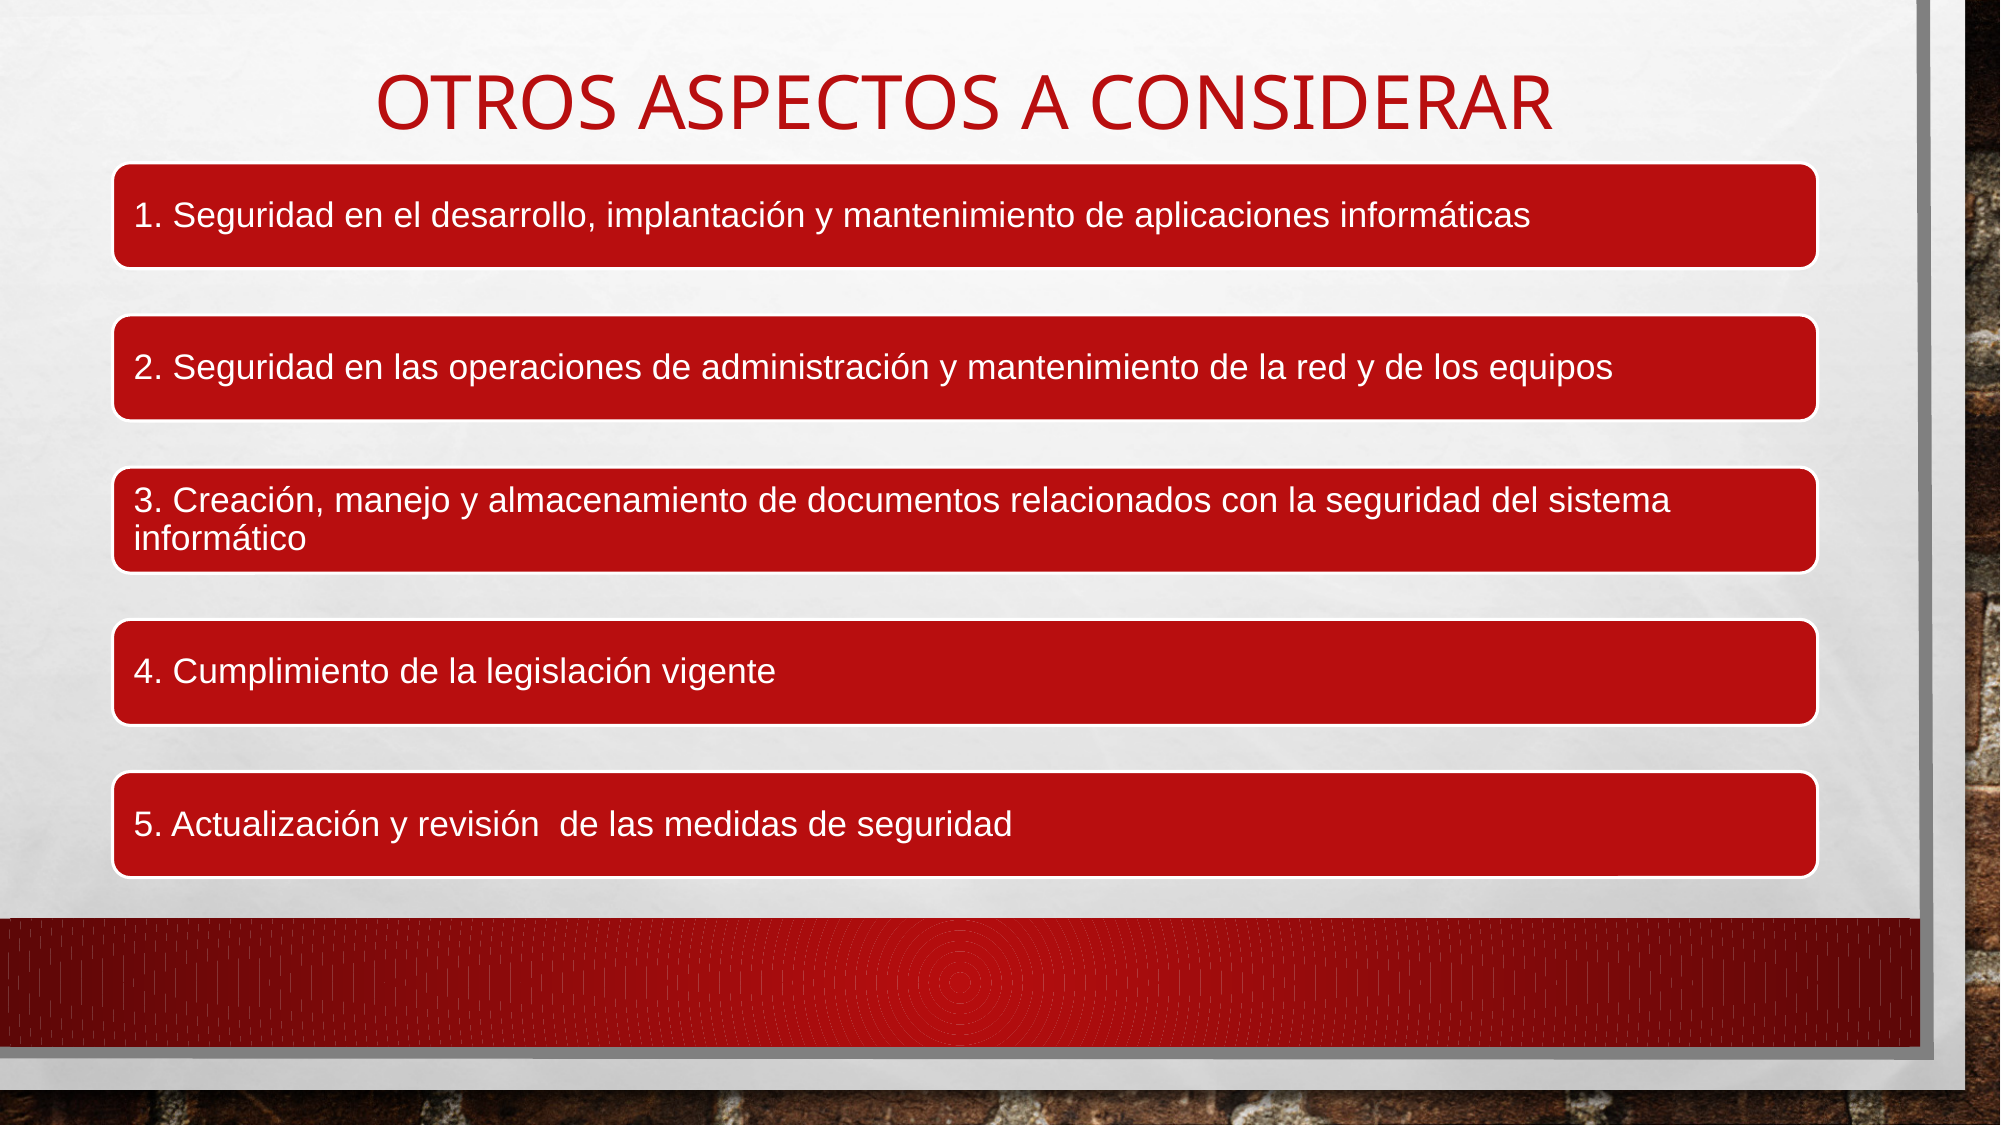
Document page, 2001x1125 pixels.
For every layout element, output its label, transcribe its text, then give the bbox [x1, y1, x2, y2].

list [112, 158, 1818, 883]
picture [0, 0, 2000, 1125]
title Otros aspectos a considerar [112, 25, 1818, 158]
